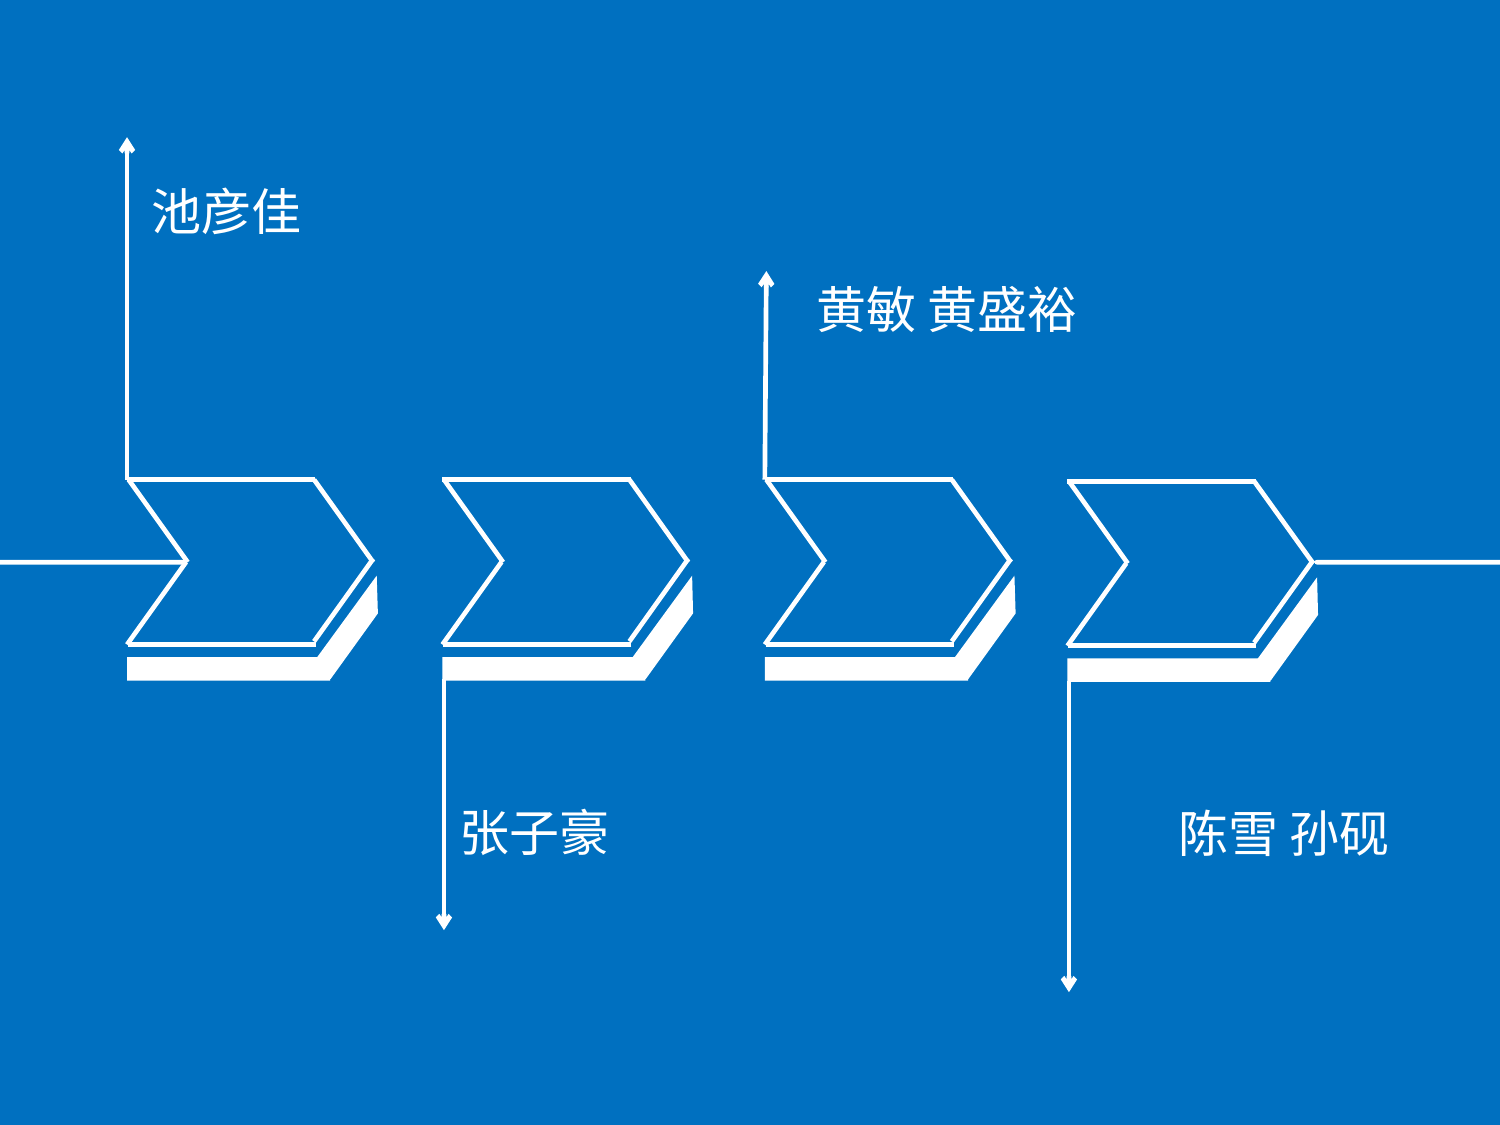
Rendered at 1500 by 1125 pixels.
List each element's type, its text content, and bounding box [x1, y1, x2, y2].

text_box 池彦佳 [136, 172, 317, 248]
text_box [440, 655, 648, 683]
text_box [624, 649, 670, 682]
text_box [1065, 656, 1273, 684]
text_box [764, 561, 825, 645]
text_box [1249, 651, 1295, 683]
text_box [763, 655, 970, 683]
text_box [313, 558, 374, 642]
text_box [629, 479, 689, 558]
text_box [126, 561, 187, 645]
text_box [629, 558, 689, 642]
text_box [443, 487, 504, 563]
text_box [442, 561, 502, 644]
text_box [946, 649, 993, 682]
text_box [951, 558, 1012, 642]
text_box 黄敏 黄盛裕 [777, 271, 1092, 346]
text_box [951, 479, 1012, 558]
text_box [766, 488, 826, 562]
text_box [125, 655, 332, 683]
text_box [128, 488, 188, 562]
text_box 张子豪 [448, 793, 625, 869]
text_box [1068, 489, 1129, 564]
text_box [1067, 562, 1127, 645]
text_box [1253, 480, 1314, 559]
text_box [309, 649, 355, 682]
text_box 陈雪 孙砚 [1163, 795, 1405, 870]
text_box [1253, 559, 1314, 643]
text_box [313, 479, 374, 558]
